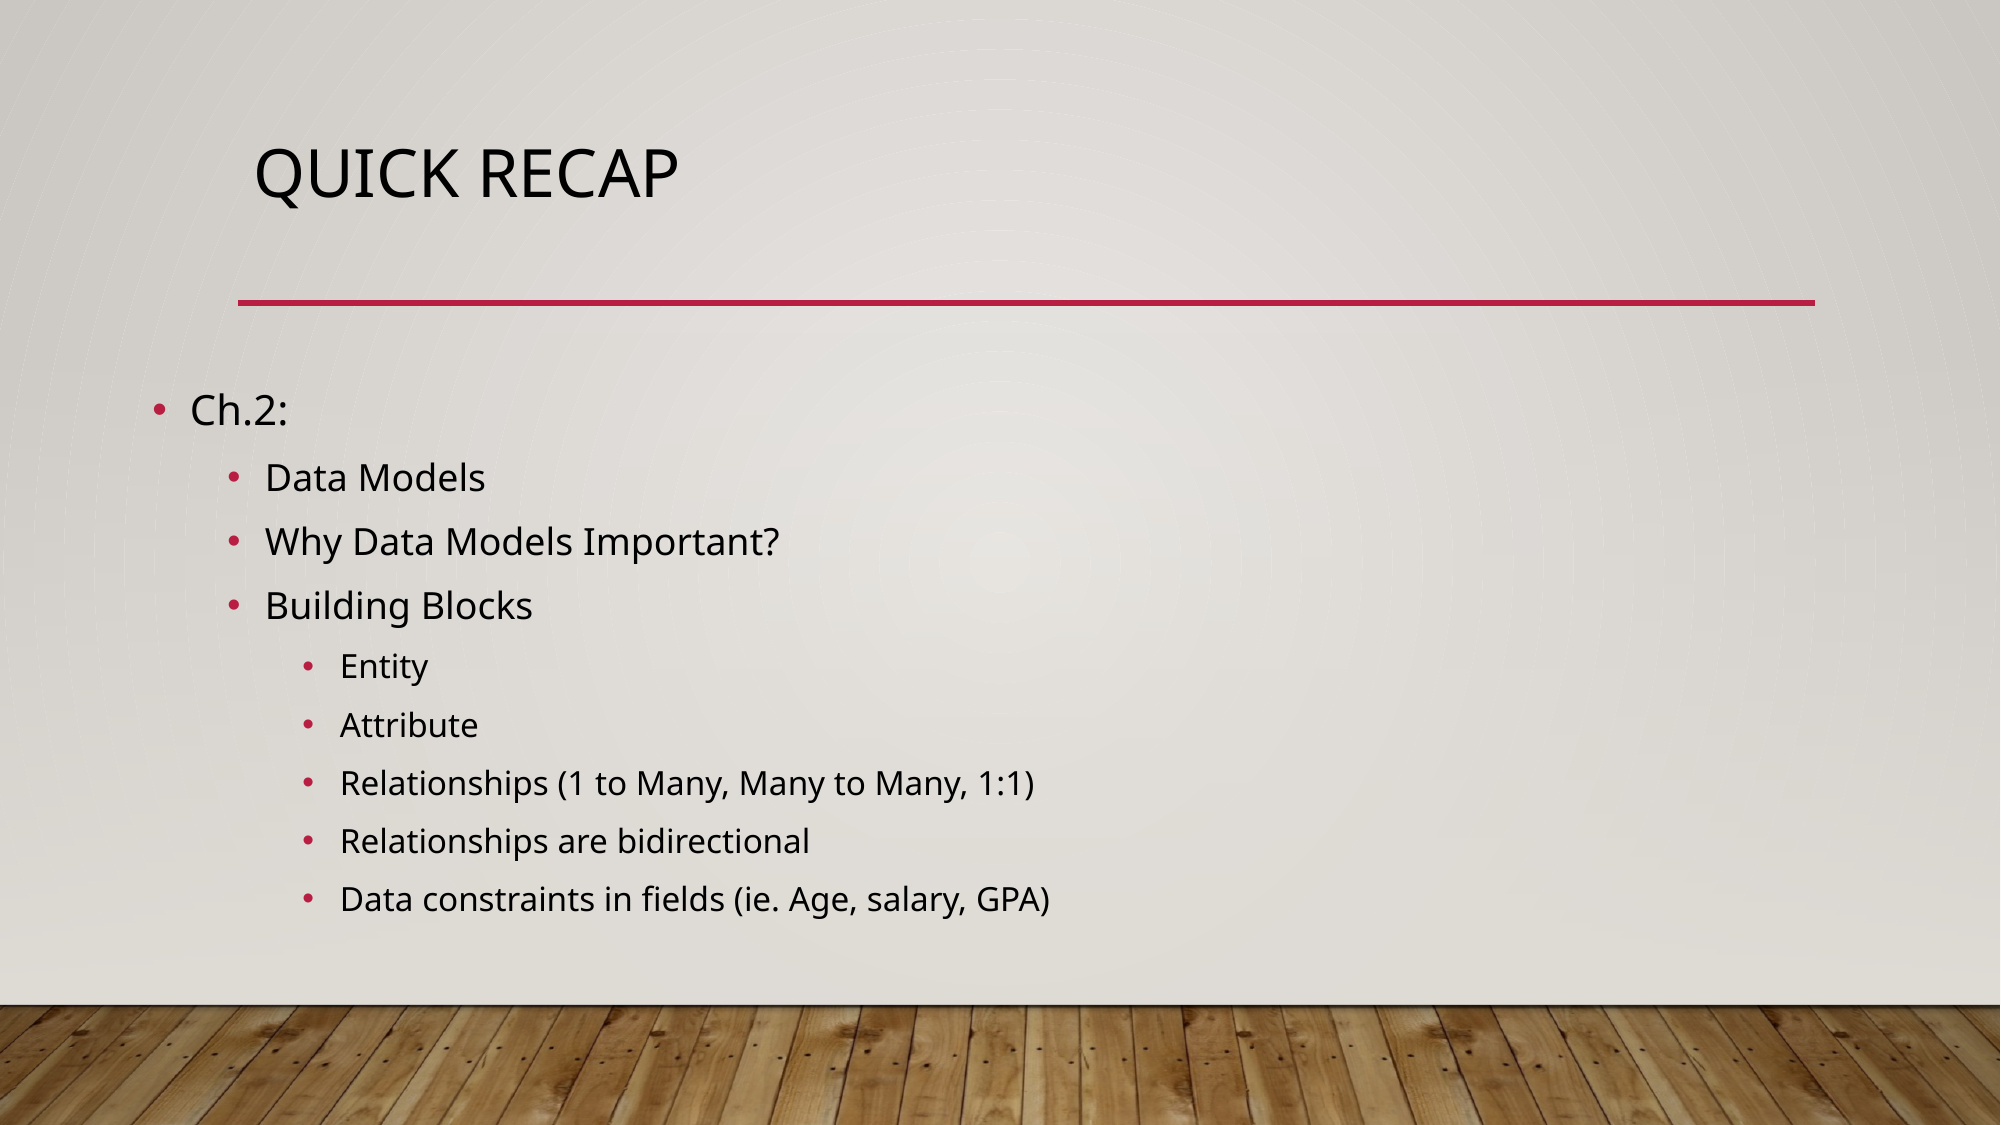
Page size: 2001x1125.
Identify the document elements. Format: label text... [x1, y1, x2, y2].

title Quick Recap [238, 131, 1814, 305]
list Ch.2: Data Models Why Data Models Important? Building Blocks Entity Attribute Relationships (1 to Many, Many to Many, 1:1) Relationships are bidirectional Data constraints in fields (ie. Age, salary, GPA) [137, 366, 1863, 1017]
picture [0, 1005, 2000, 1125]
